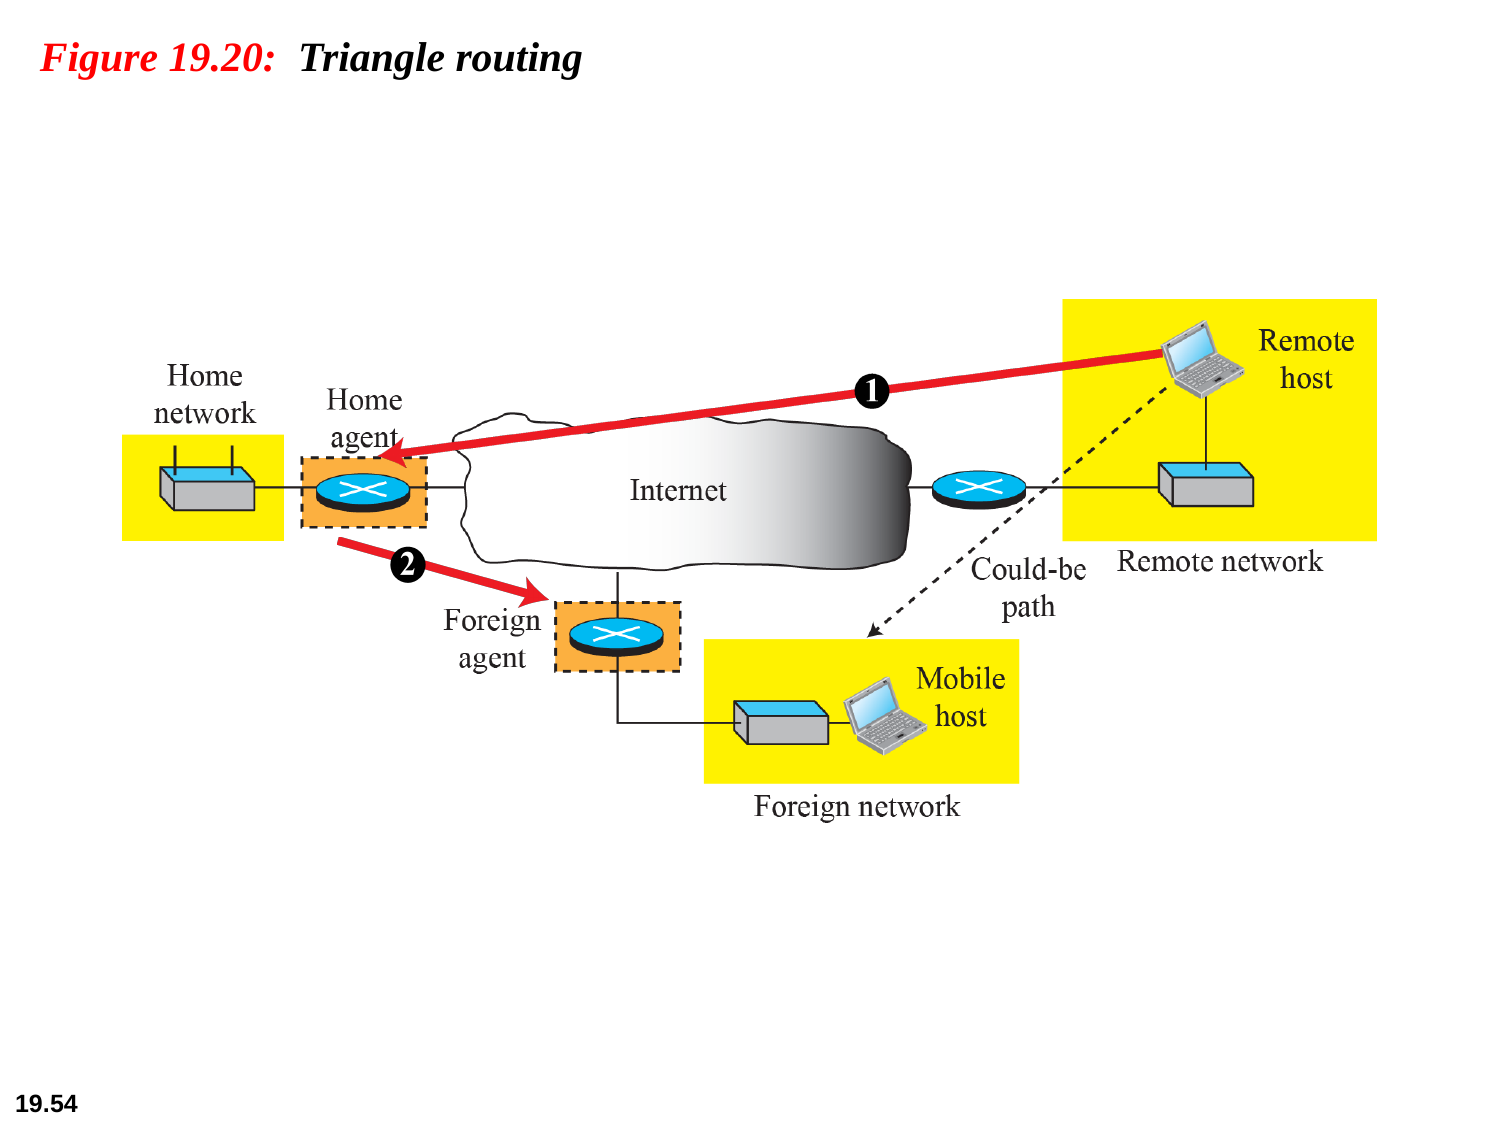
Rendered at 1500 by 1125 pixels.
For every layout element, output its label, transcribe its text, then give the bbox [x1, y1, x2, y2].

picture [122, 298, 1378, 826]
text_box Figure 19.20: Triangle routing [24, 22, 1363, 87]
text_box 19.54 [0, 1049, 313, 1125]
